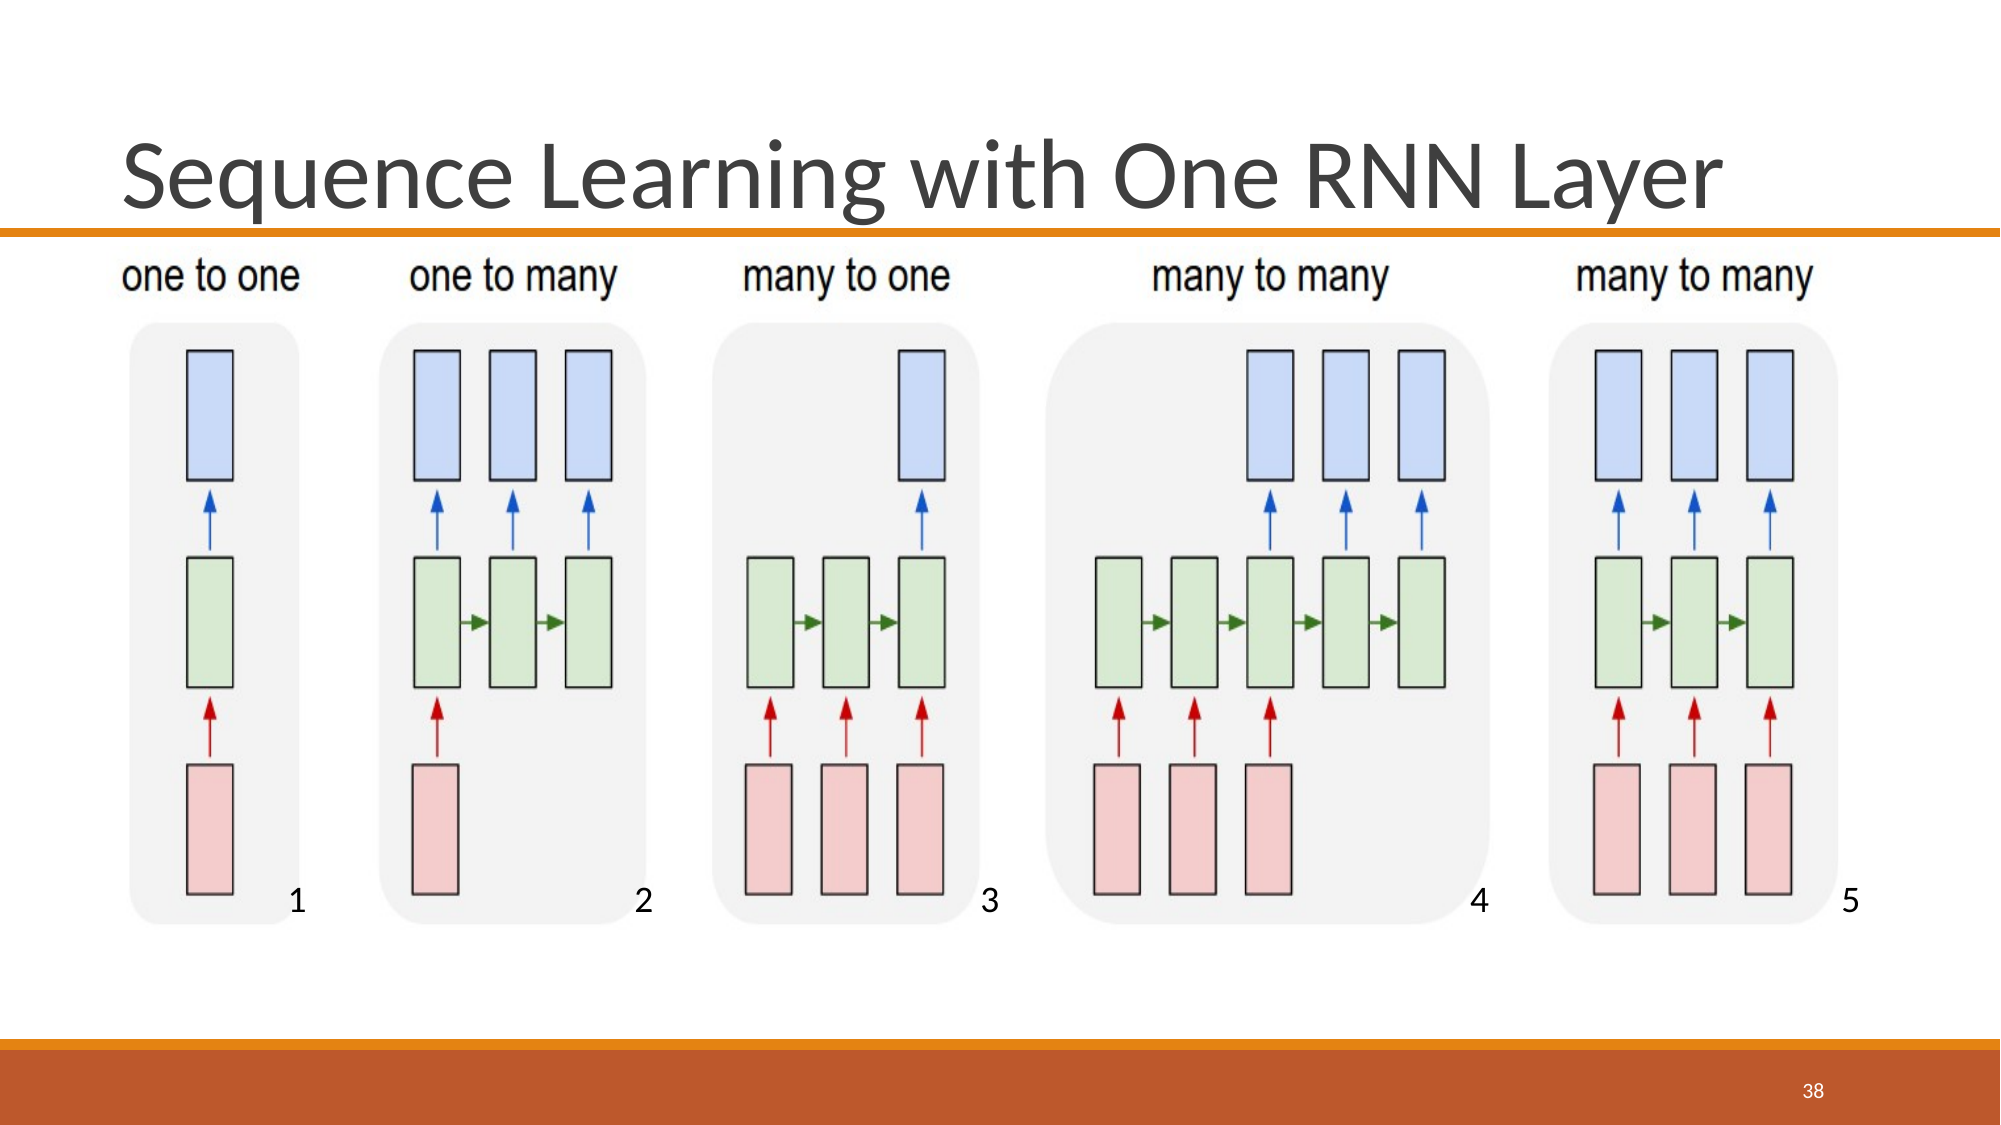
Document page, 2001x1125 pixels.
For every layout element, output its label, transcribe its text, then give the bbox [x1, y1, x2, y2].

slide_number 38 [1624, 1059, 1840, 1120]
title Sequence Learning with One RNN Layer [106, 18, 1832, 237]
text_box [105, 245, 1897, 980]
